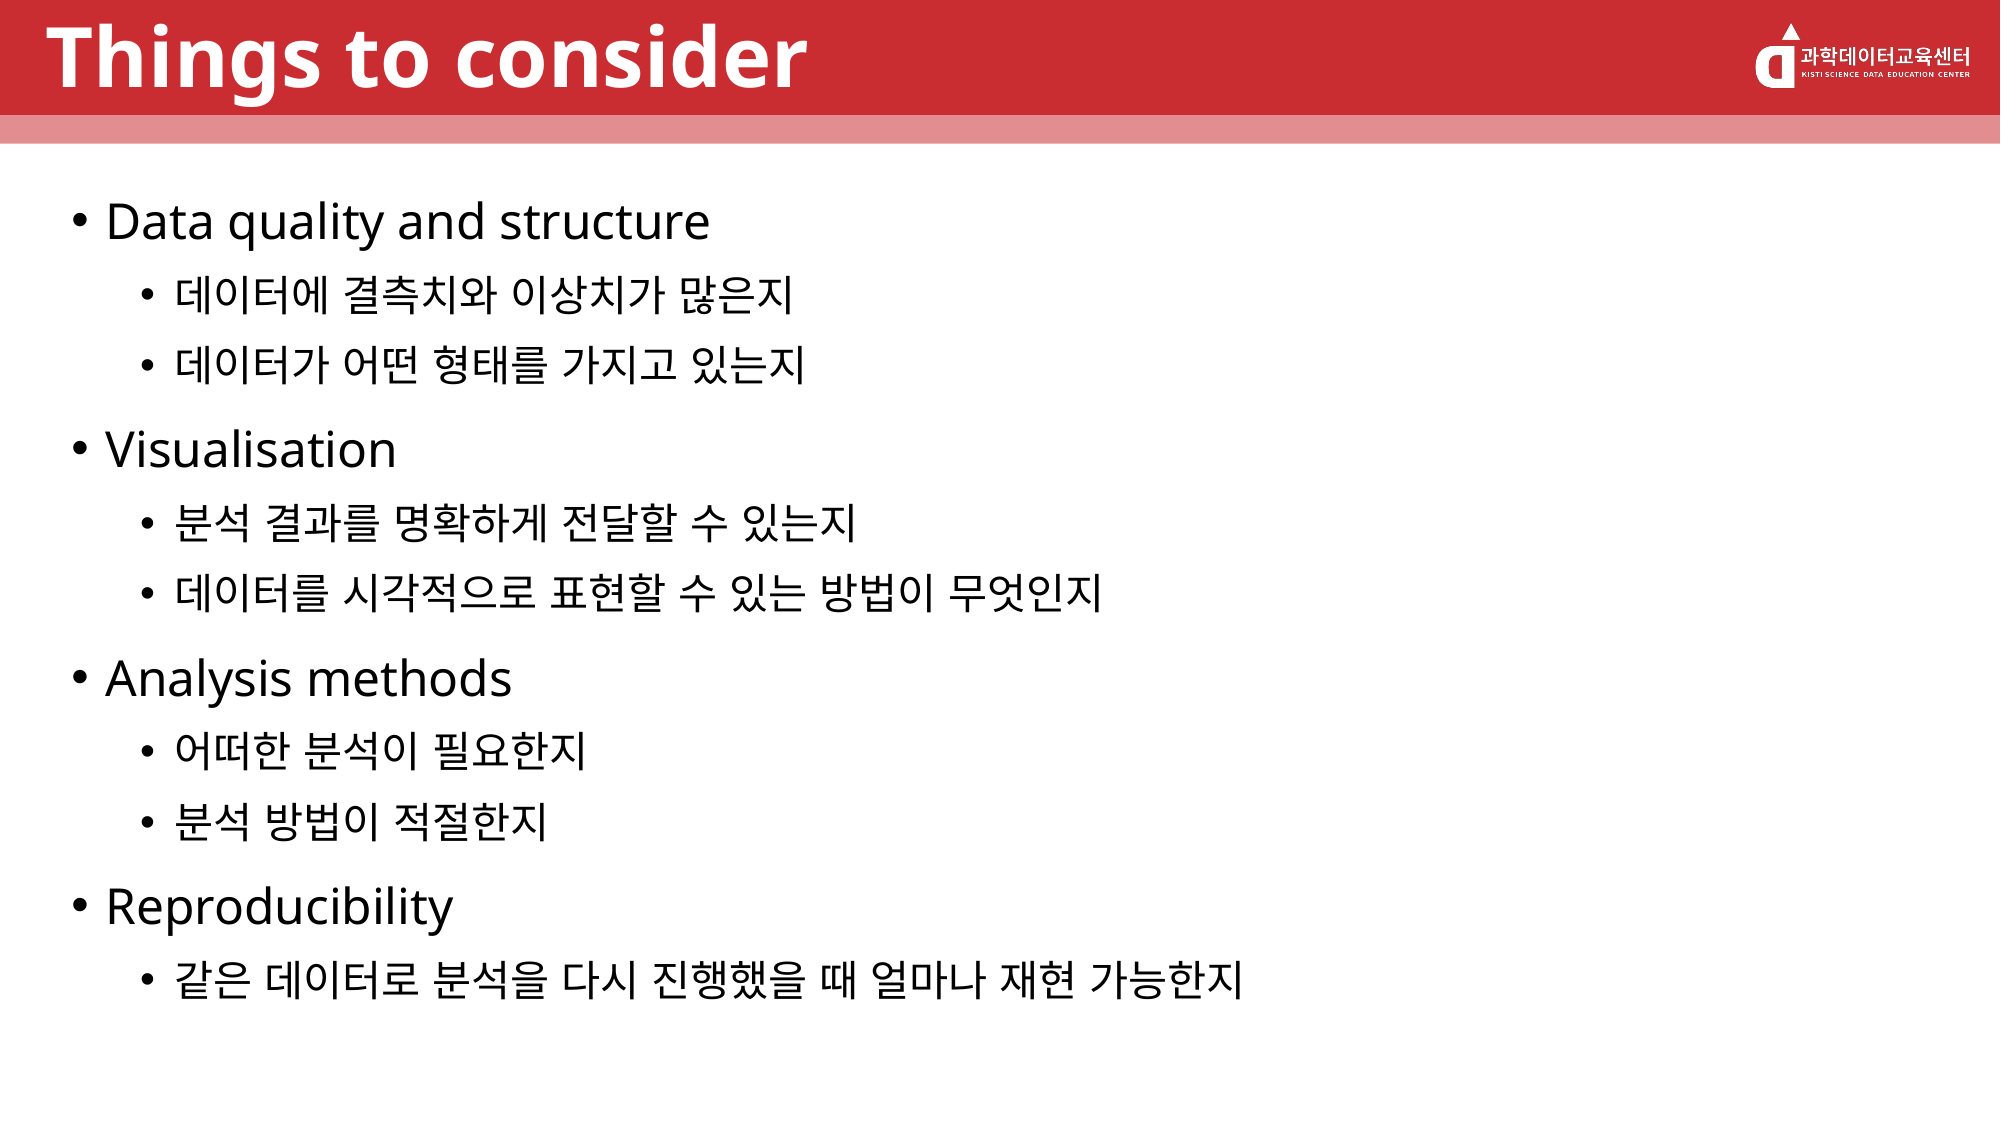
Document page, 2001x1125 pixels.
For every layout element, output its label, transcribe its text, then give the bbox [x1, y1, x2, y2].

picture [1755, 22, 1970, 89]
title Things to consider [30, 22, 1725, 99]
list Data quality and structure 데이터에 결측치와 이상치가 많은지 데이터가 어떤 형태를 가지고 있는지 Visualisation 분석 결과를 명확하게 전달할 수 있는지 데이터를 시각적으로 표현할 수 있는 방법이 무엇인지 Analysis methods 어떠한 분석이 필요한지 분석 방법이 적절한지 Reproducibility 같은 데이터로 분석을 다시 진행했을 때 얼마나 재현 가능한지 [56, 182, 1942, 1014]
